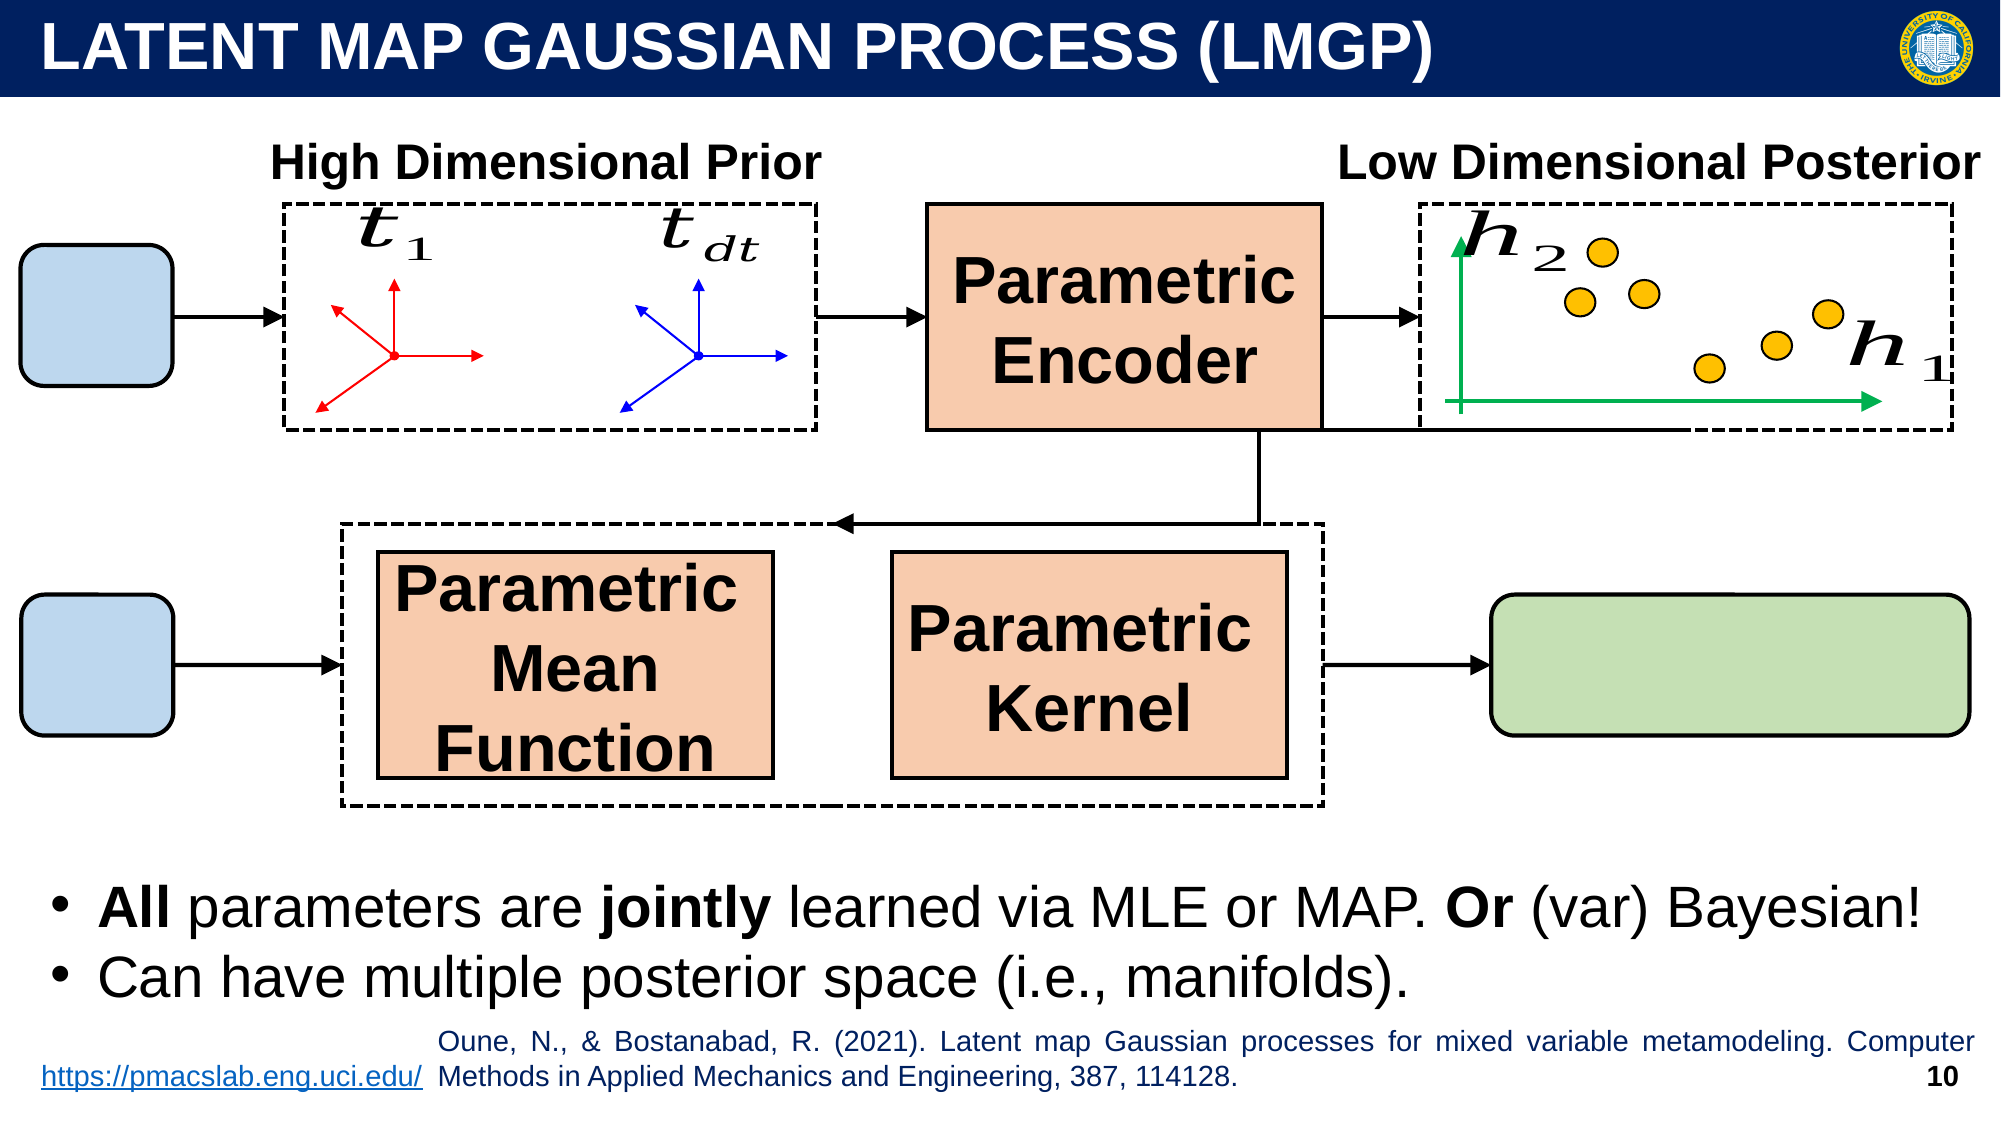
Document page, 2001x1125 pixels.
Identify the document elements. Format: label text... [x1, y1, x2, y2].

picture [1899, 10, 1974, 86]
text_box [7, 106, 1993, 863]
text_box All parameters are jointly learned via MLE or MAP. Or (var) Bayesian! Can have multiple posterior space (i.e., manifolds). [35, 863, 1939, 1017]
list Latent map gaussian process (LMGP) [25, 0, 1863, 96]
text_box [21, 429, 1970, 807]
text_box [1970, 430, 1974, 665]
text_box Oune, N., & Bostanabad, R. (2021). Latent map Gaussian processes for mixed variable metamodeling. Computer Methods in Applied Mechanics and Engineering, 387, 114128. [422, 1015, 1993, 1100]
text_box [20, 122, 2000, 430]
